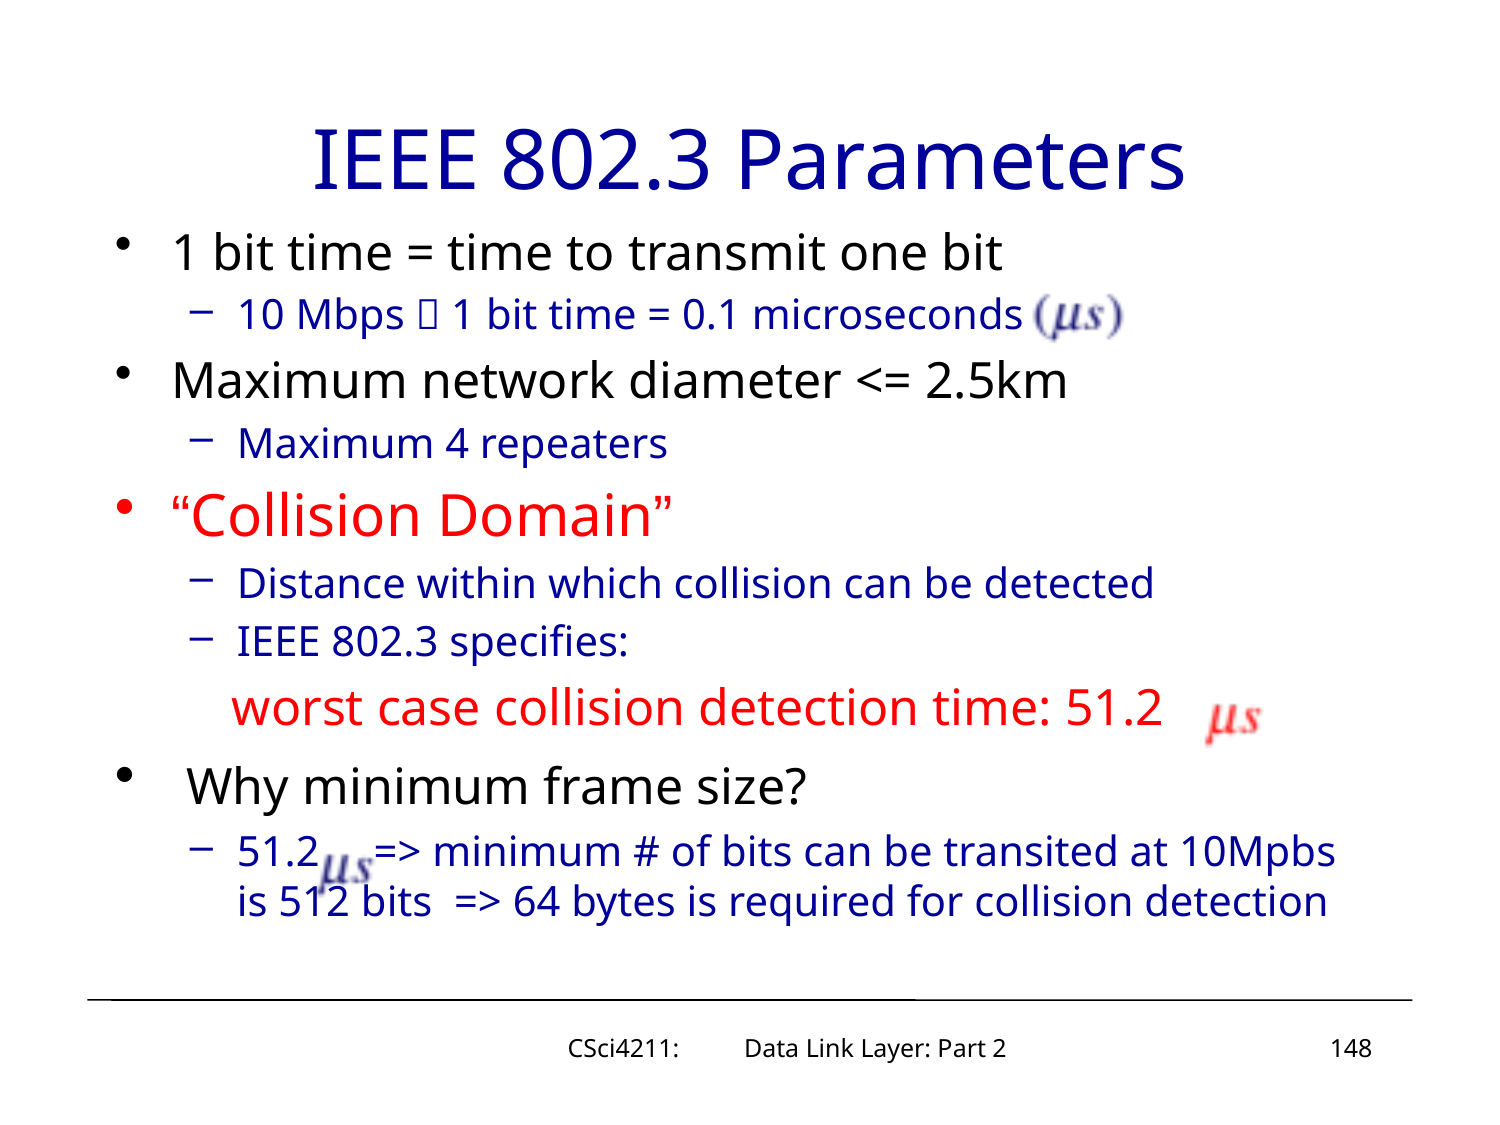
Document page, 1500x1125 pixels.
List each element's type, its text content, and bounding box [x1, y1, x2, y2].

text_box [312, 849, 377, 903]
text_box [1028, 289, 1126, 351]
title IEEE 802.3 Parameters [112, 87, 1388, 225]
slide_number 148 [1076, 1024, 1388, 1101]
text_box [1199, 699, 1265, 753]
list 1 bit time = time to transmit one bit 10 Mbps  1 bit time = 0.1 microseconds Maximum network diameter <= 2.5km Maximum 4 repeaters “Collision Domain” Distance within which collision can be detected IEEE 802.3 specifies: worst case collision detection time: 51.2 Why minimum frame size? 51.2 => minimum # of bits can be transited at 10Mpbs is 512 bits => 64 bytes is required for collision detection [99, 212, 1375, 975]
footer CSci4211: Data Link Layer: Part 2 [499, 1024, 1076, 1101]
